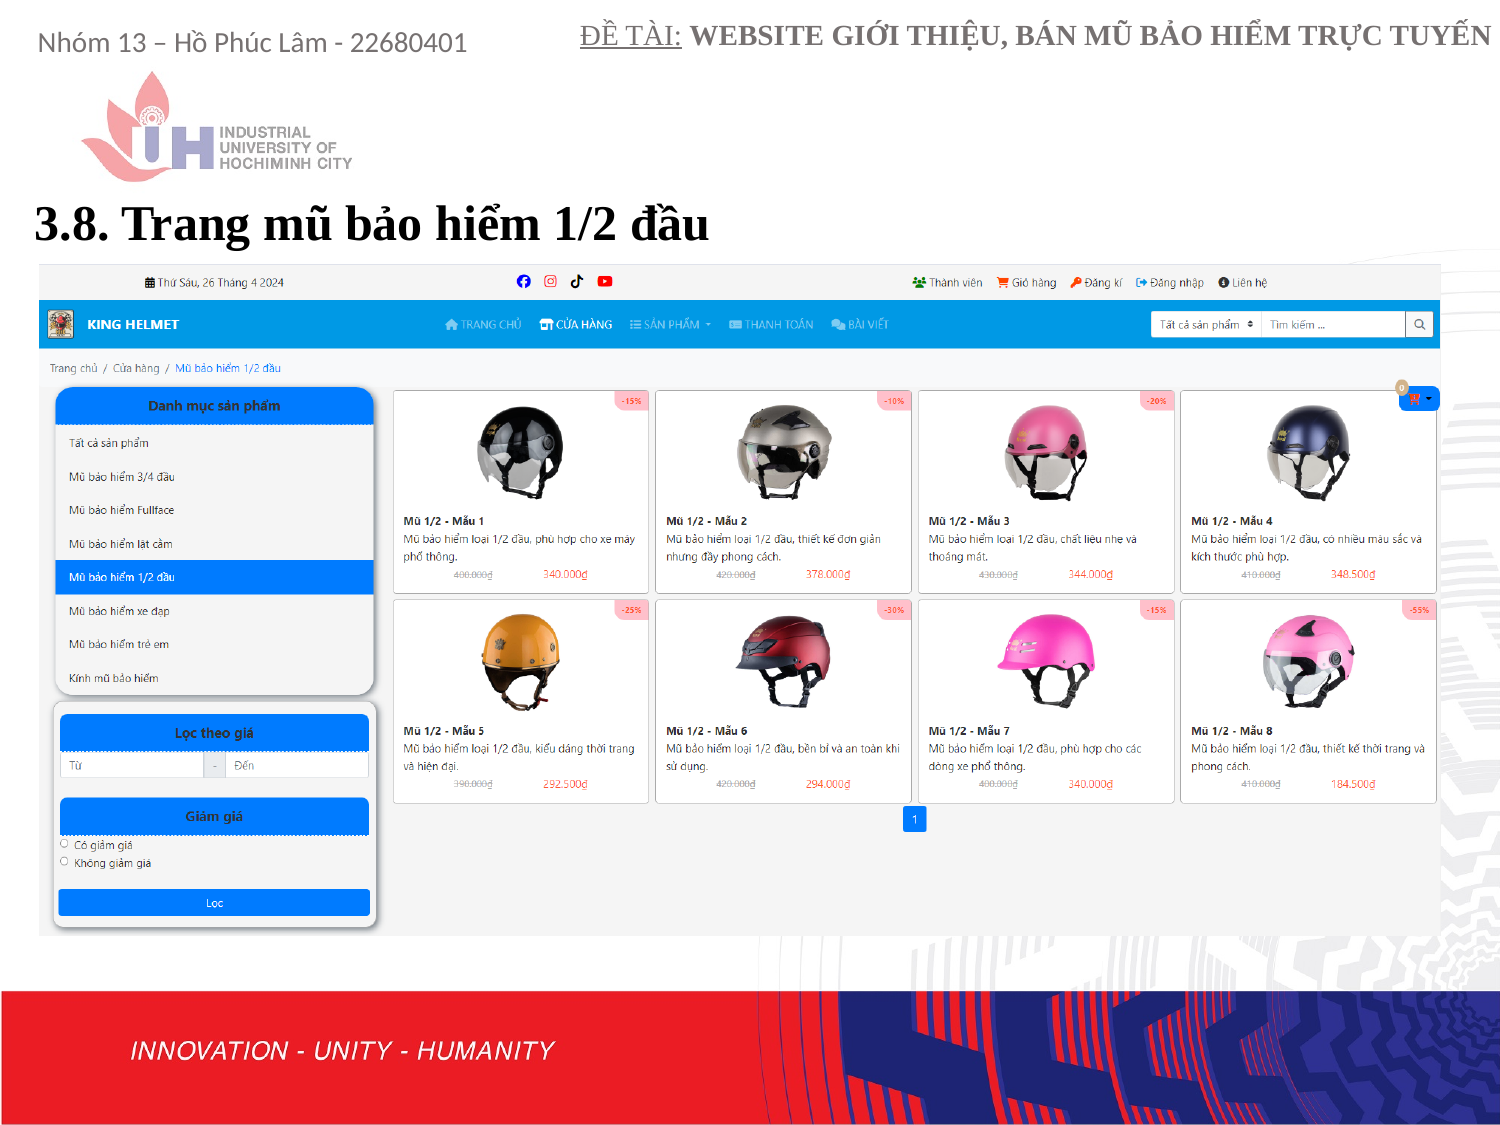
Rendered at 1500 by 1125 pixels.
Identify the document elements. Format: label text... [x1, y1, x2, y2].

picture [0, 0, 1500, 1125]
text_box 3.8. Trang mũ bảo hiểm 1/2 đầu [19, 189, 1500, 263]
